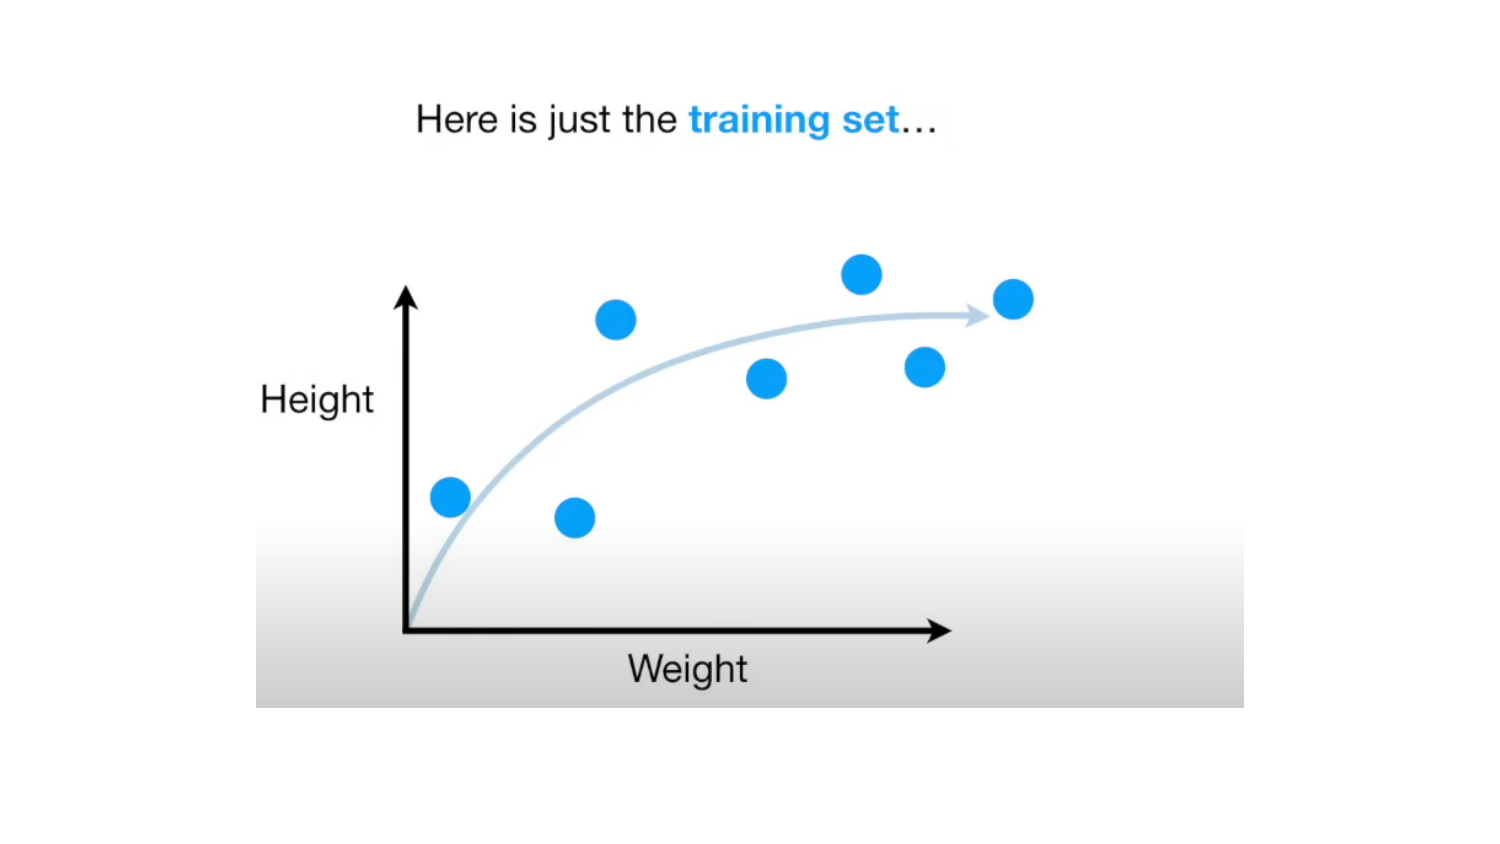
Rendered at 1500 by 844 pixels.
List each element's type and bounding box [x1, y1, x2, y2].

picture [256, 58, 1244, 708]
